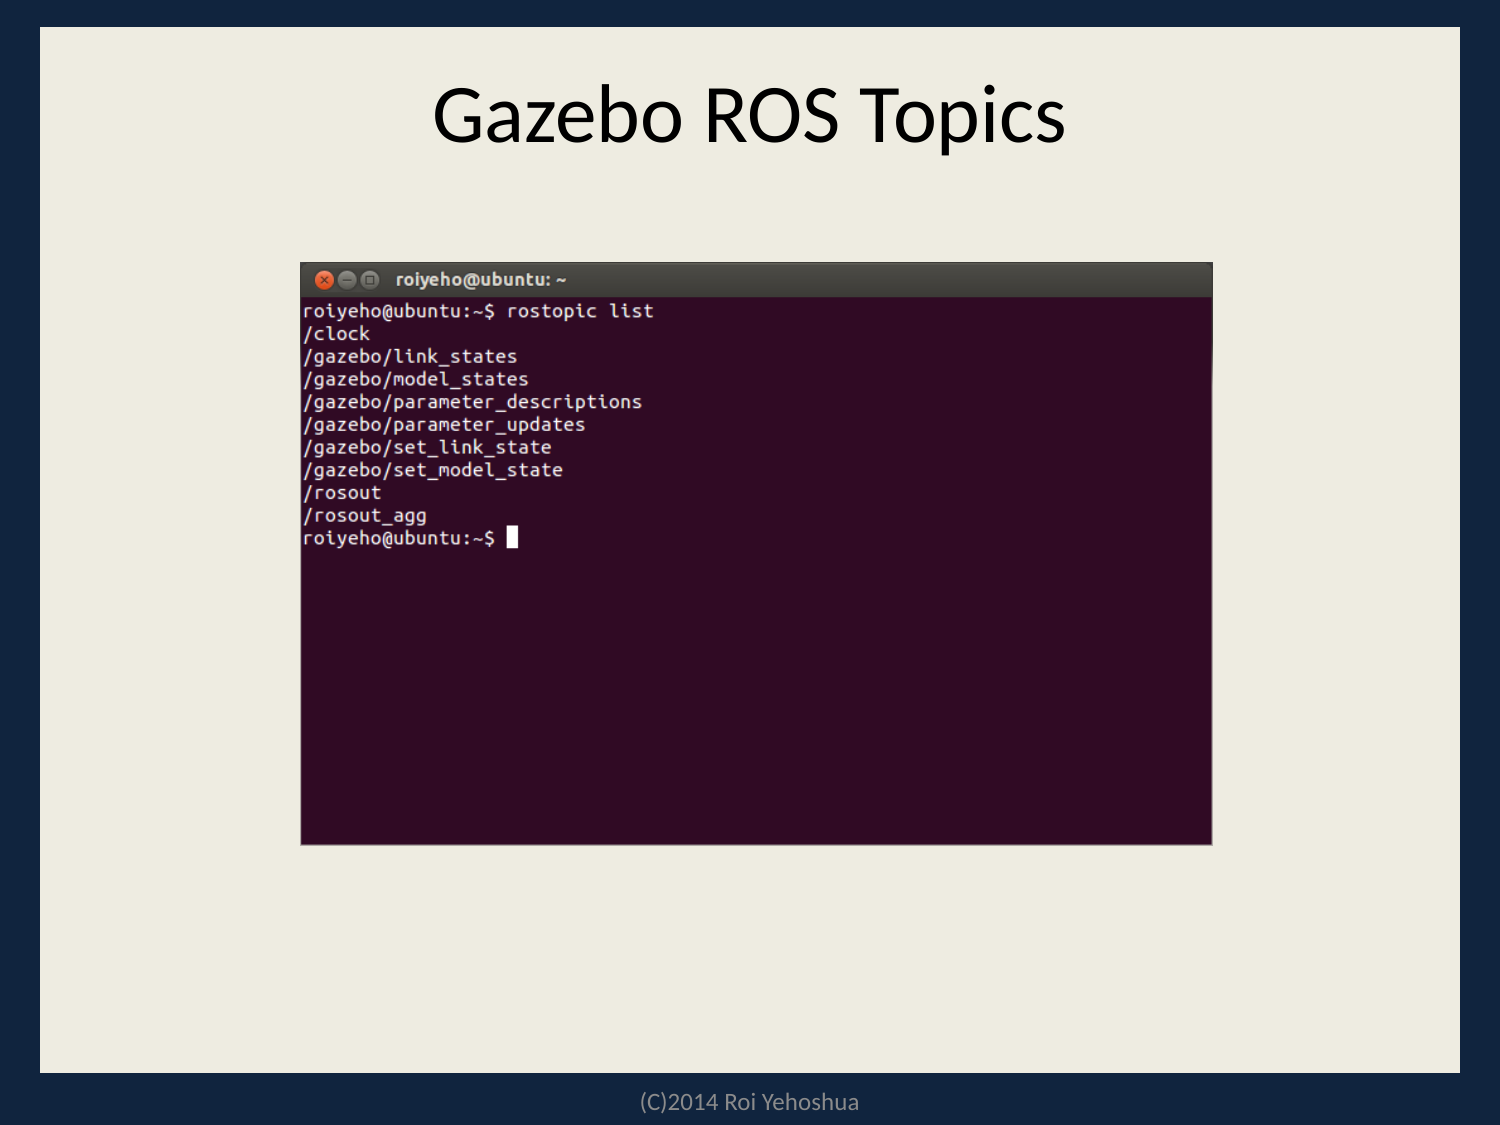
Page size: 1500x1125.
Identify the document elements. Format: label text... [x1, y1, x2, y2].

title Gazebo ROS Topics [37, 31, 1463, 188]
footer (C)2014 Roi Yehoshua [512, 1074, 988, 1125]
picture [299, 262, 1213, 847]
